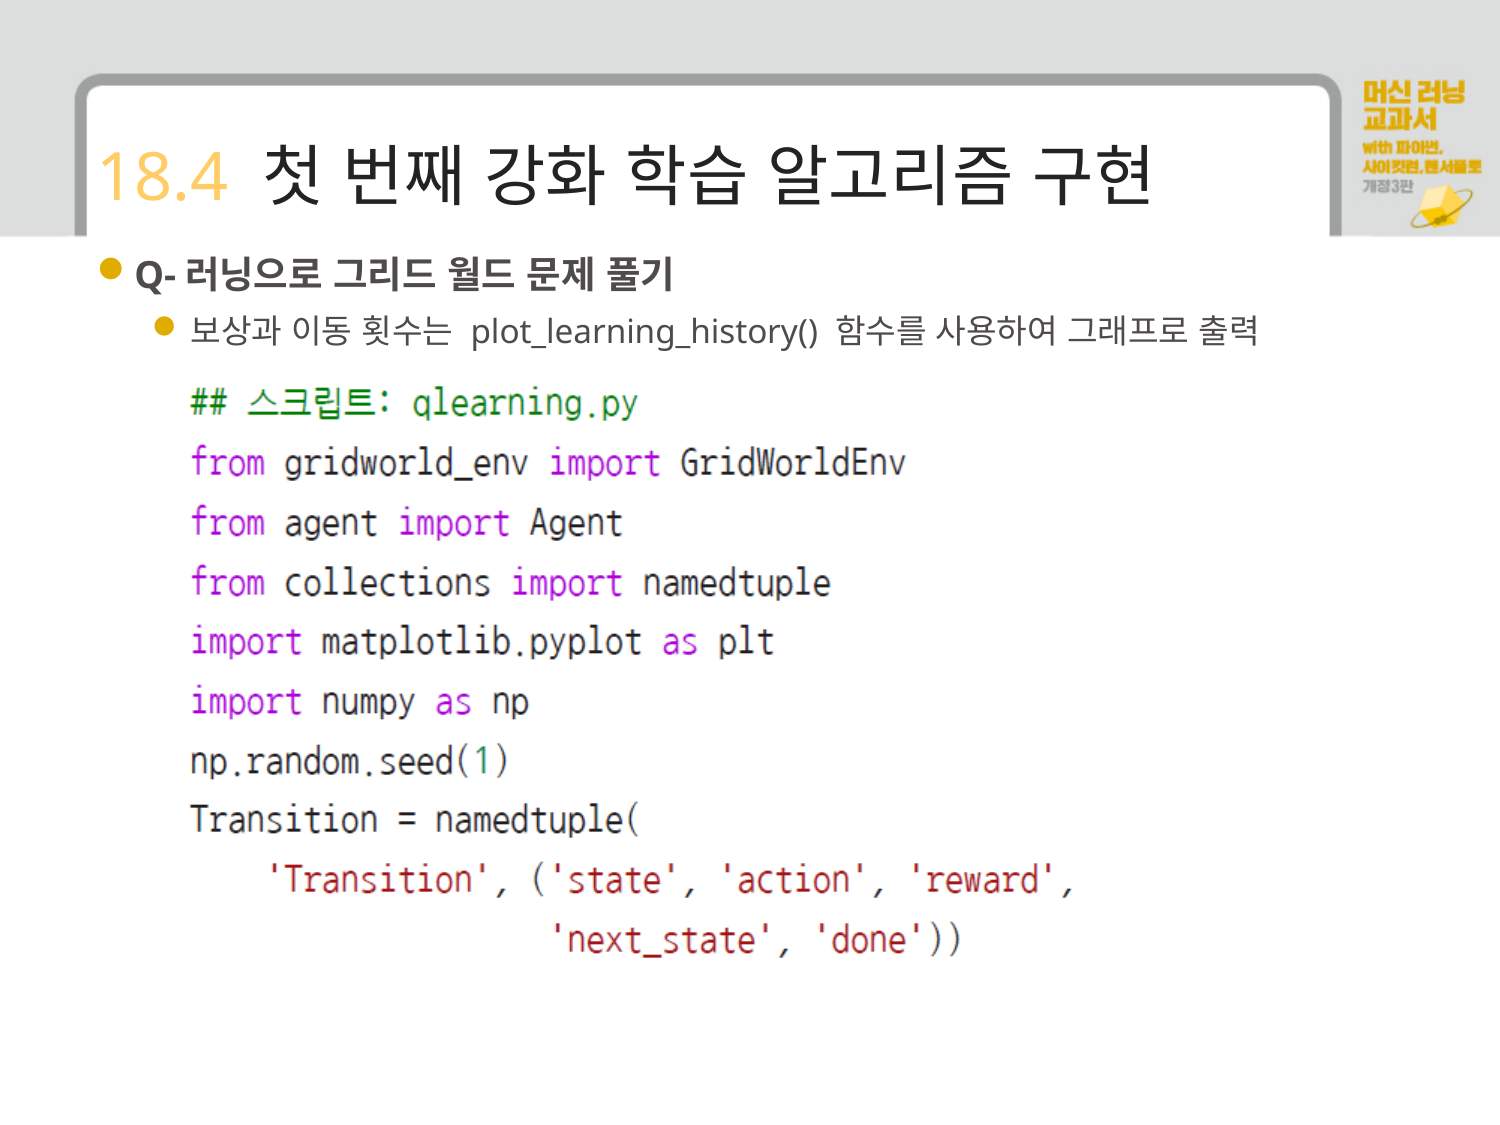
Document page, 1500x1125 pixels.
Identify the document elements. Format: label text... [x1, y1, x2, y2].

title 18.4 첫 번째 강화 학습 알고리즘 구현 [81, 90, 1412, 222]
list Q-러닝으로 그리드 월드 문제 풀기 보상과 이동 횟수는 plot_learning_history() 함수를 사용하여 그래프로 출력 [81, 239, 1440, 1054]
picture [0, 0, 1500, 1125]
